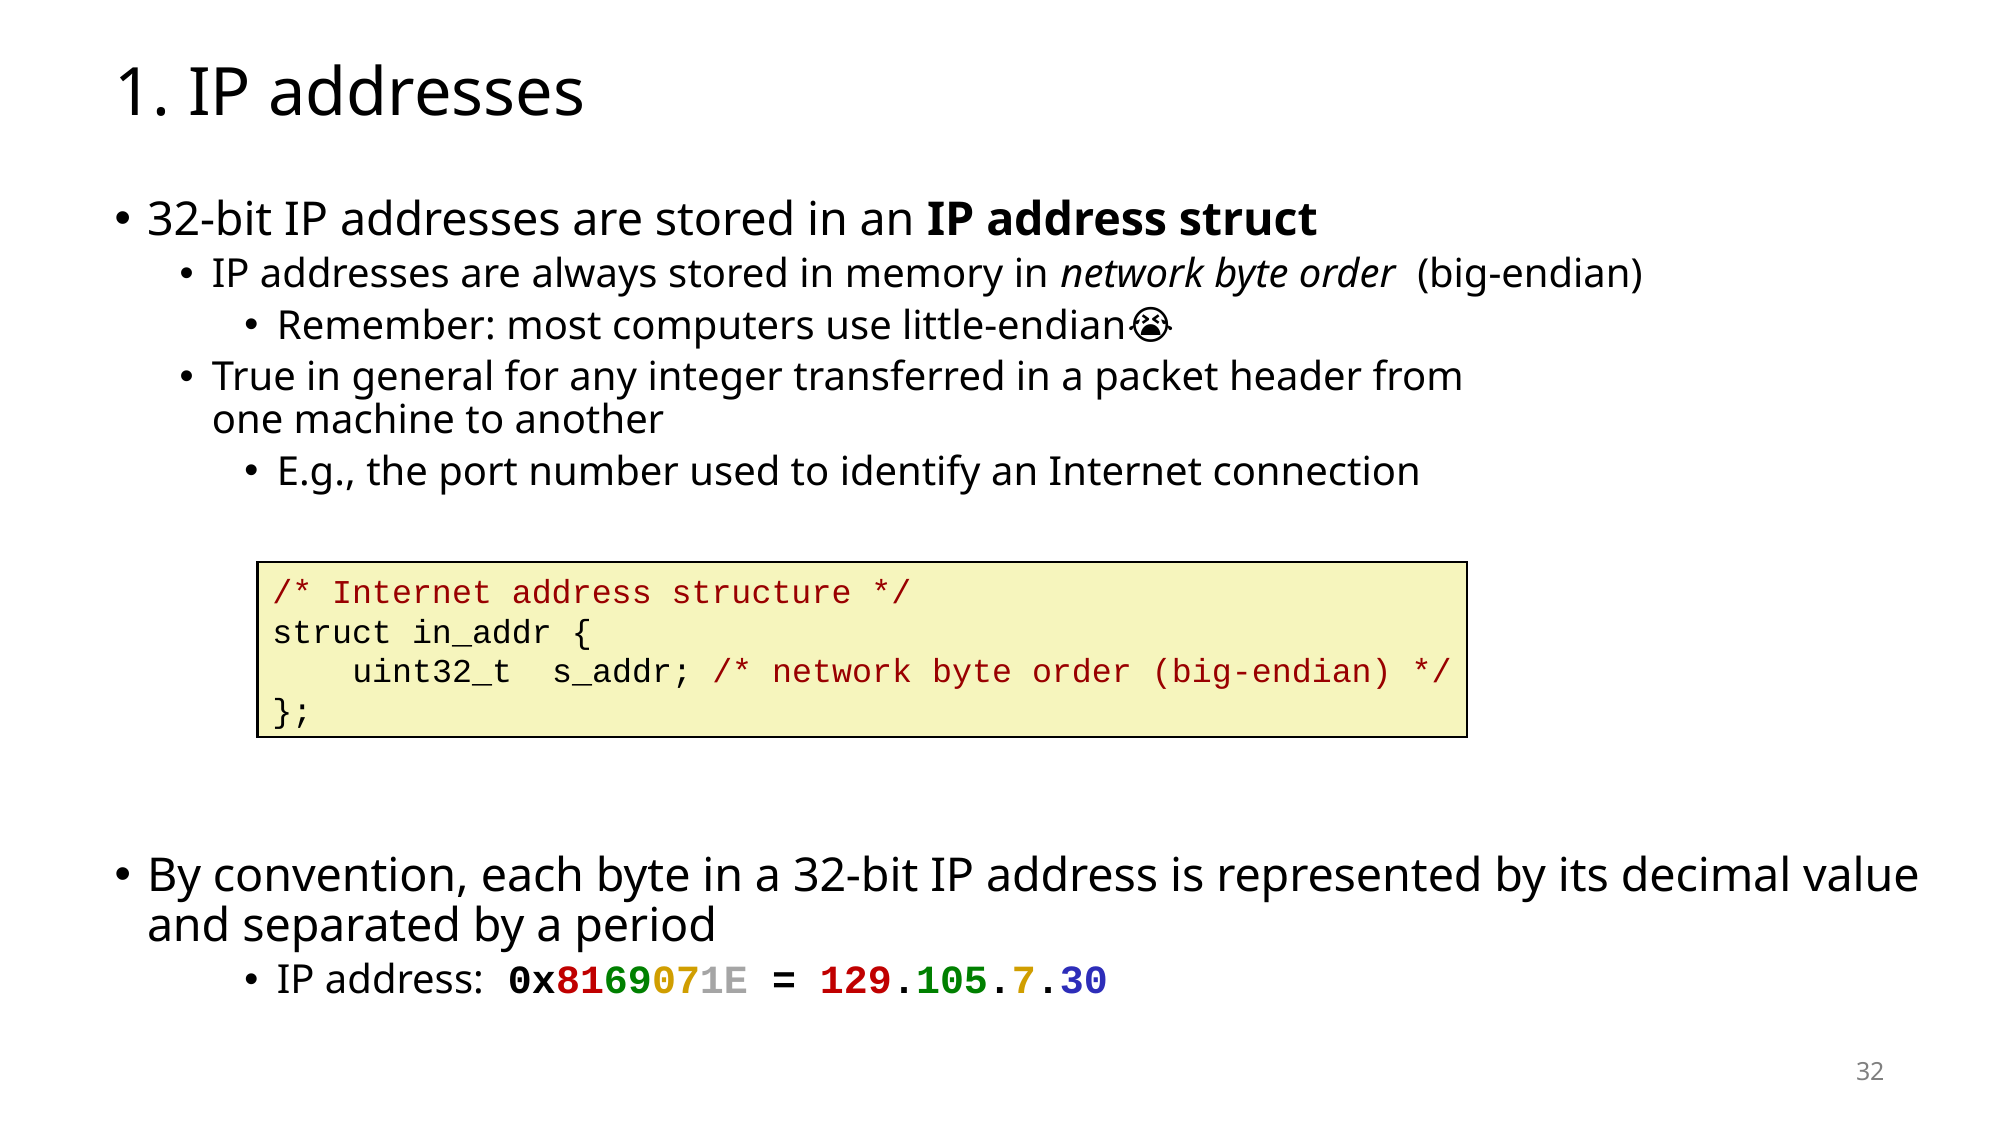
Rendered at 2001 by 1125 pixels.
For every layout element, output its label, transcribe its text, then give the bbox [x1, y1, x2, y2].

slide_number 32 [1749, 1042, 1900, 1103]
text_box /* Internet address structure */ struct in_addr { uint32_t s_addr; /* network byte order (big-endian) */ }; [257, 562, 1468, 737]
list 32-bit IP addresses are stored in an IP address struct IP addresses are always stored in memory in network byte order (big-endian) Remember: most computers use little-endian😭 True in general for any integer transferred in a packet header from one machine to another E.g., the port number used to identify an Internet connection By convention, each byte in a 32-bit IP address is represented by its decimal value and separated by a period IP address: 0x8169071E = 129.105.7.30 [99, 187, 1946, 1013]
title 1. IP addresses [99, 37, 1900, 150]
